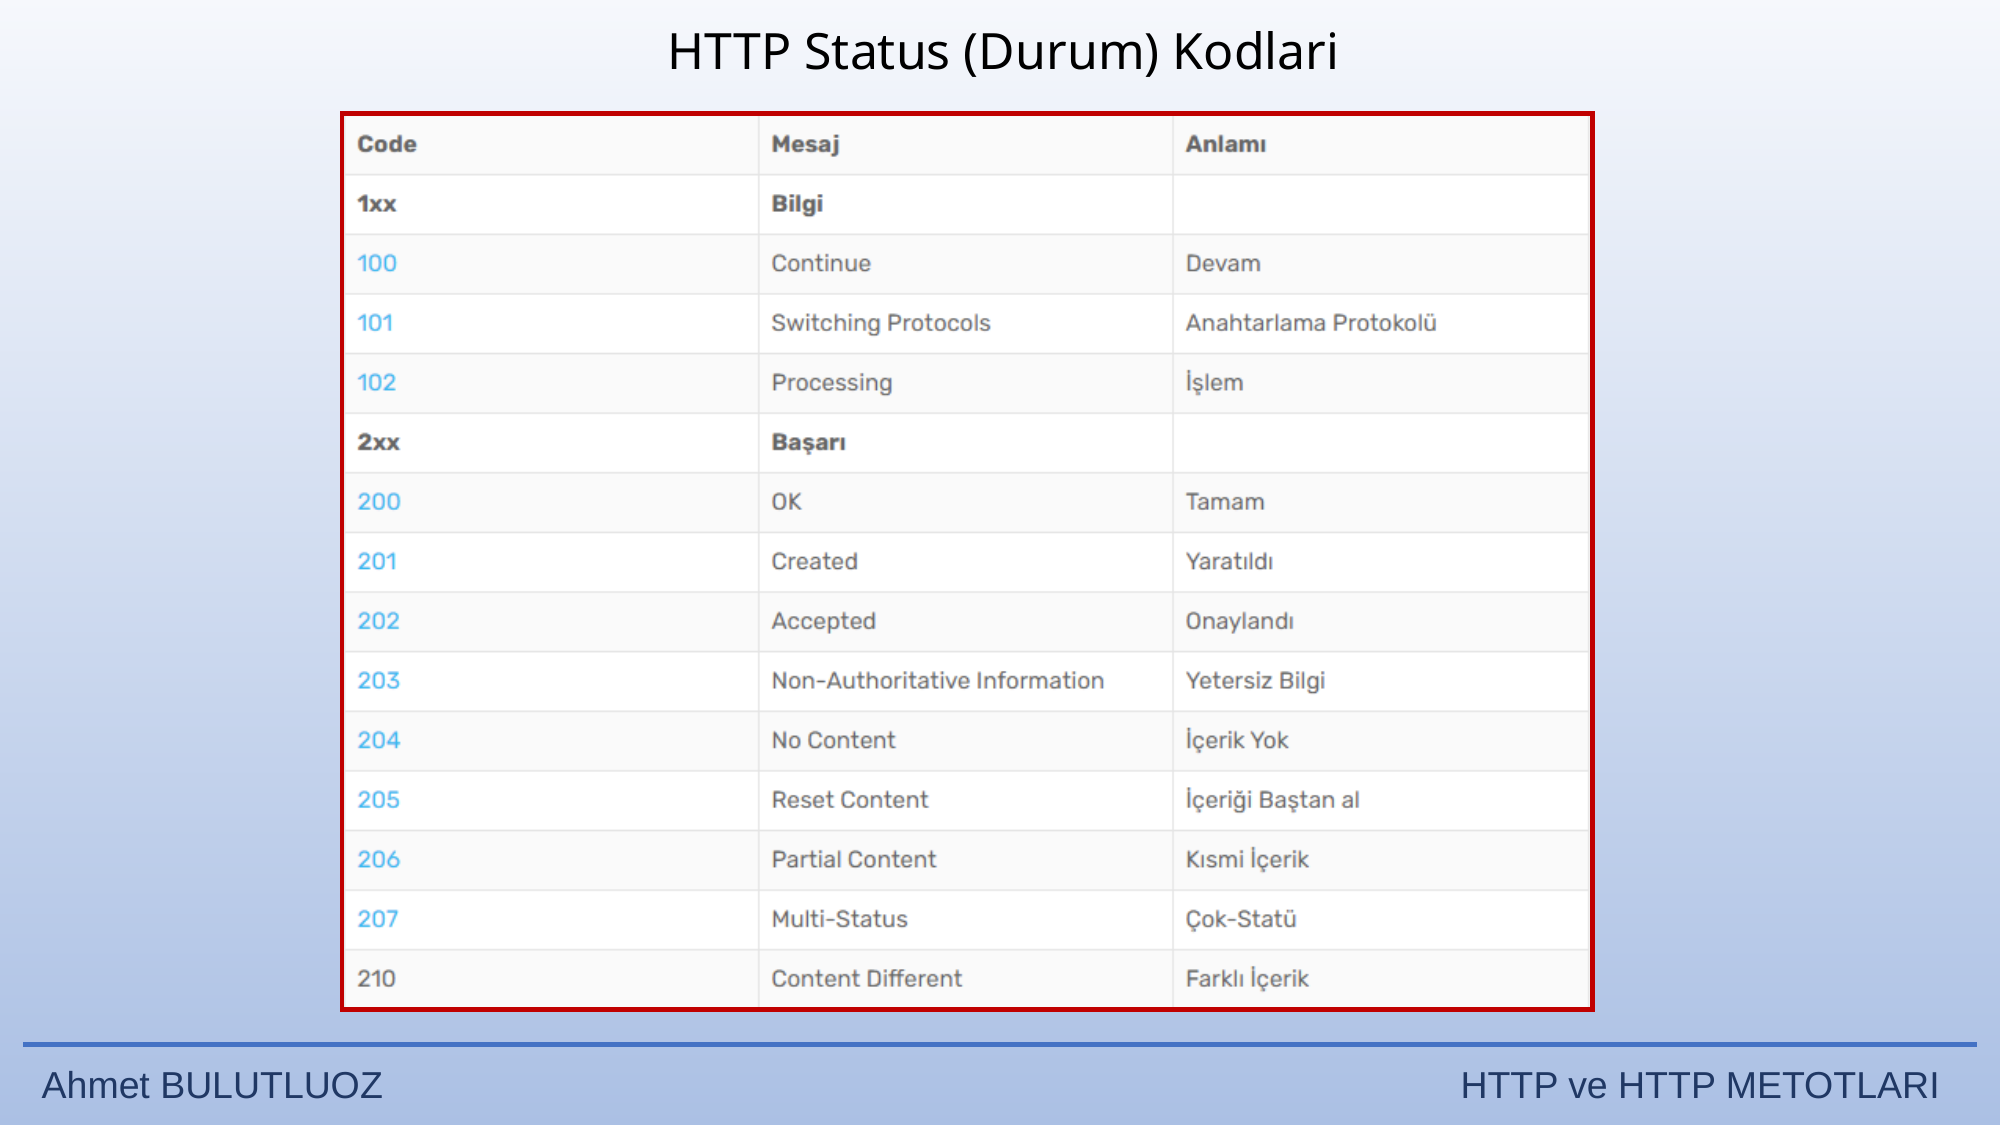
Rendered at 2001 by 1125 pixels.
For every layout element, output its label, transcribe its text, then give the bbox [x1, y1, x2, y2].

picture [341, 113, 1593, 1012]
text_box Ahmet BULUTLUOZ HTTP ve HTTP METOTLARI [26, 1053, 1981, 1125]
text_box HTTP Status (Durum) Kodlari [629, 12, 1379, 88]
